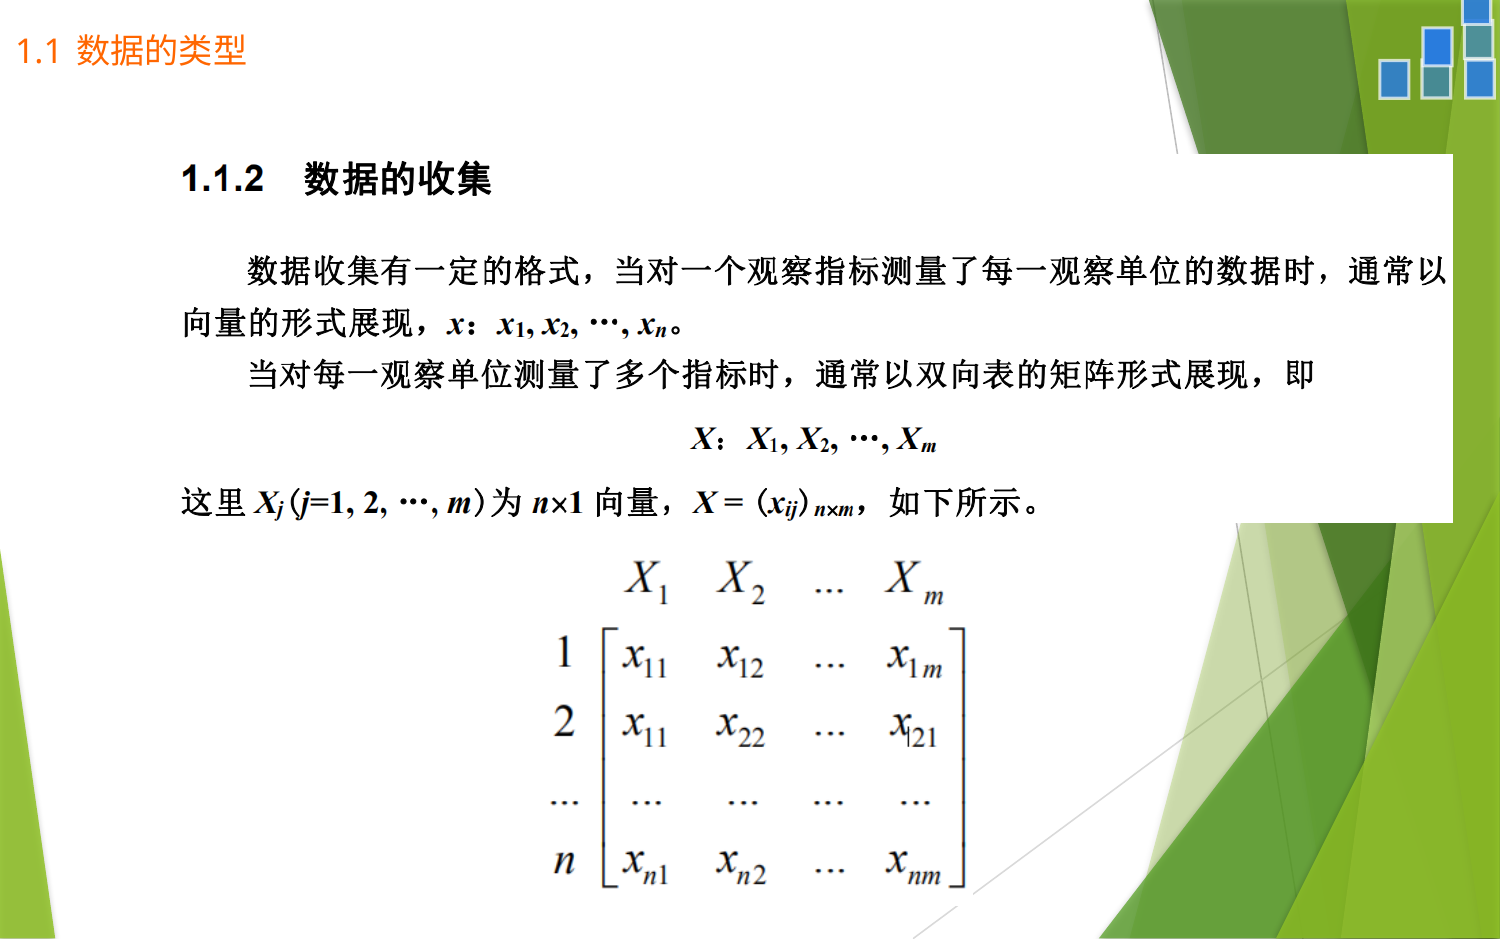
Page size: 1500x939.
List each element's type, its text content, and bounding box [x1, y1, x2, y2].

title 1.1 数据的类型 [0, 16, 618, 82]
picture [172, 153, 1454, 524]
picture [536, 549, 974, 906]
